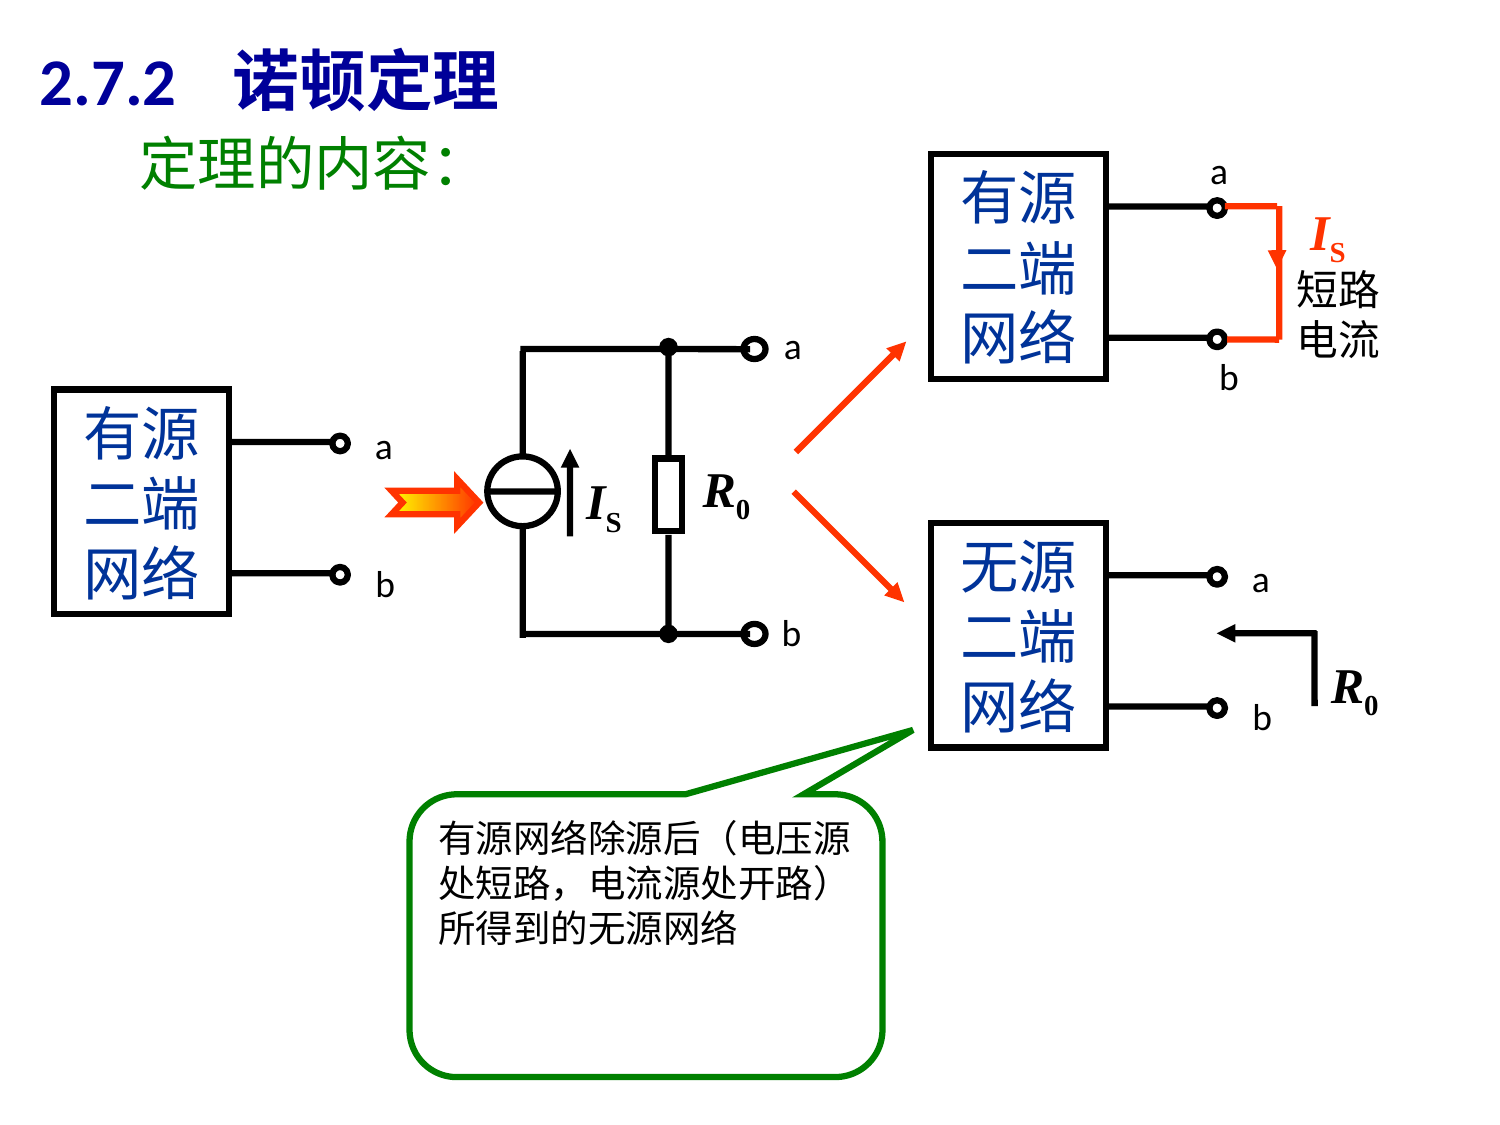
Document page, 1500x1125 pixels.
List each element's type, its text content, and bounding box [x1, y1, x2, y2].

text_box 2.7.2 诺顿定理 [24, 31, 561, 119]
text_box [930, 522, 1292, 755]
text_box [1224, 196, 1416, 372]
text_box 有源网络除源后（电压源处短路，电流源处开路）所得到的无源网络 [409, 729, 913, 1078]
text_box [825, 522, 905, 603]
text_box [825, 341, 907, 424]
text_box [1216, 630, 1399, 722]
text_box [53, 389, 415, 622]
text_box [486, 306, 821, 669]
text_box [419, 479, 480, 527]
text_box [930, 131, 1259, 414]
text_box 定理的内容： [124, 116, 507, 205]
